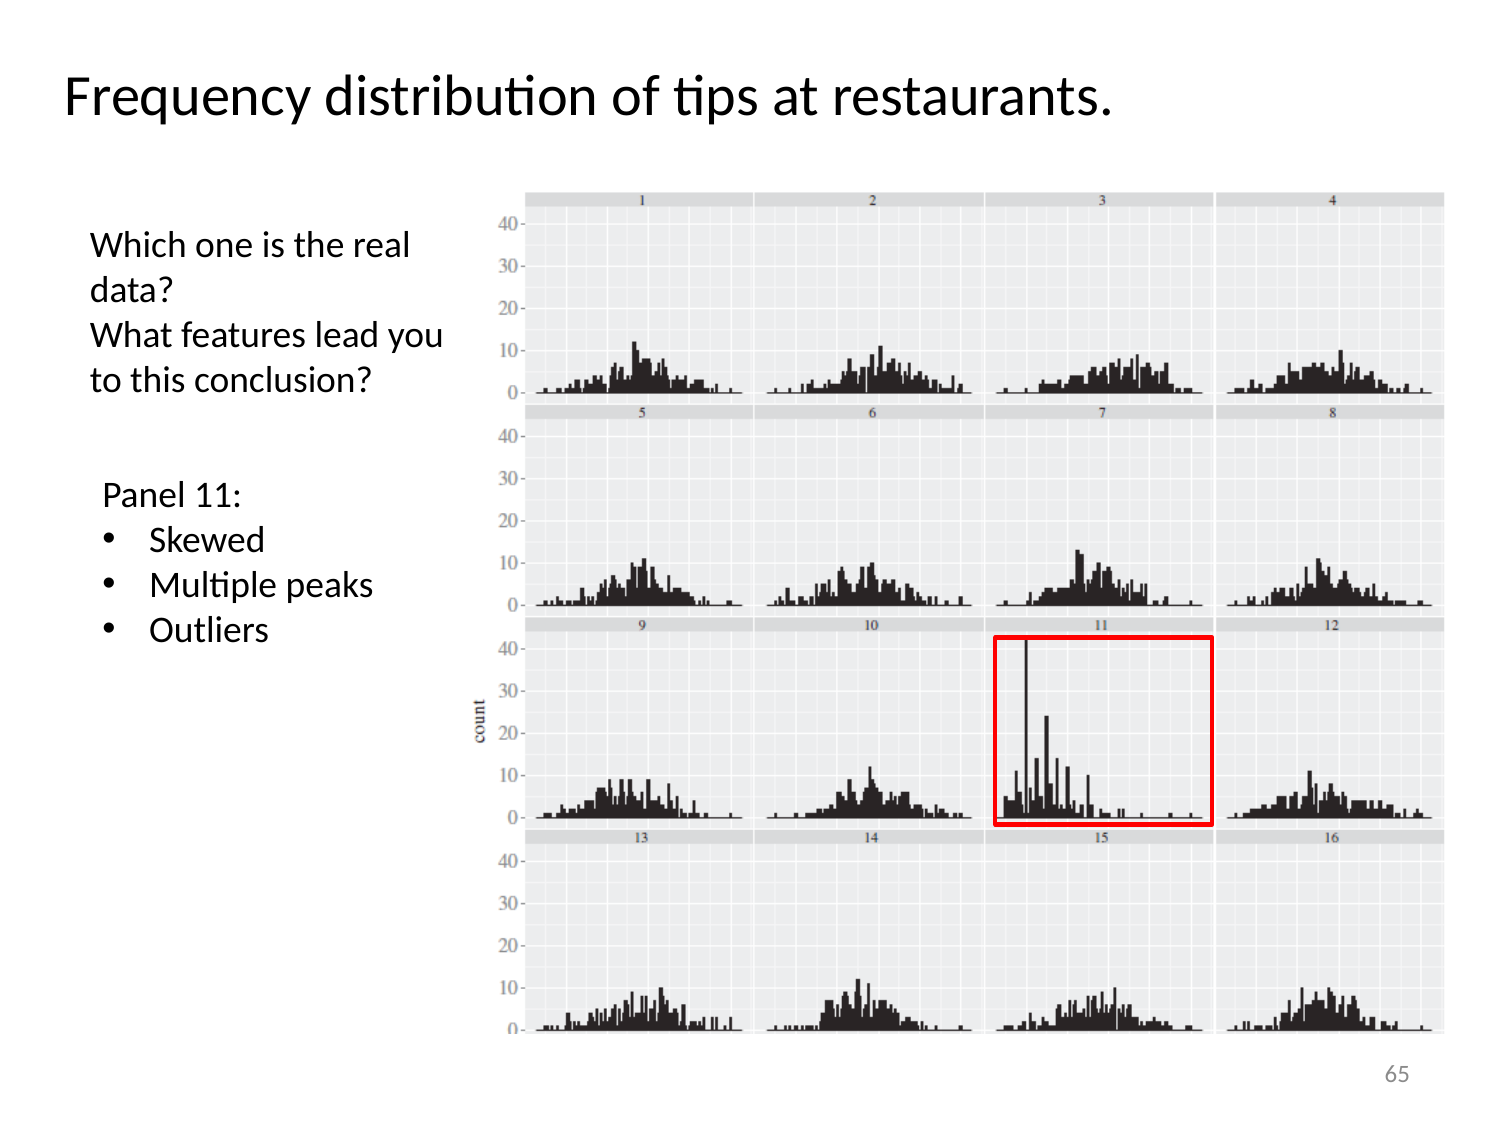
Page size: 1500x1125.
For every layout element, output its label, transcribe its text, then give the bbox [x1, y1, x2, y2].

text_box Frequency distribution of tips at restaurants. [50, 50, 1300, 135]
text_box Panel 11: Skewed Multiple peaks Outliers [87, 462, 425, 658]
text_box Which one is the real data? What features lead you to this conclusion? [74, 212, 457, 408]
slide_number 65 [1074, 1042, 1425, 1103]
picture [462, 187, 1457, 1035]
